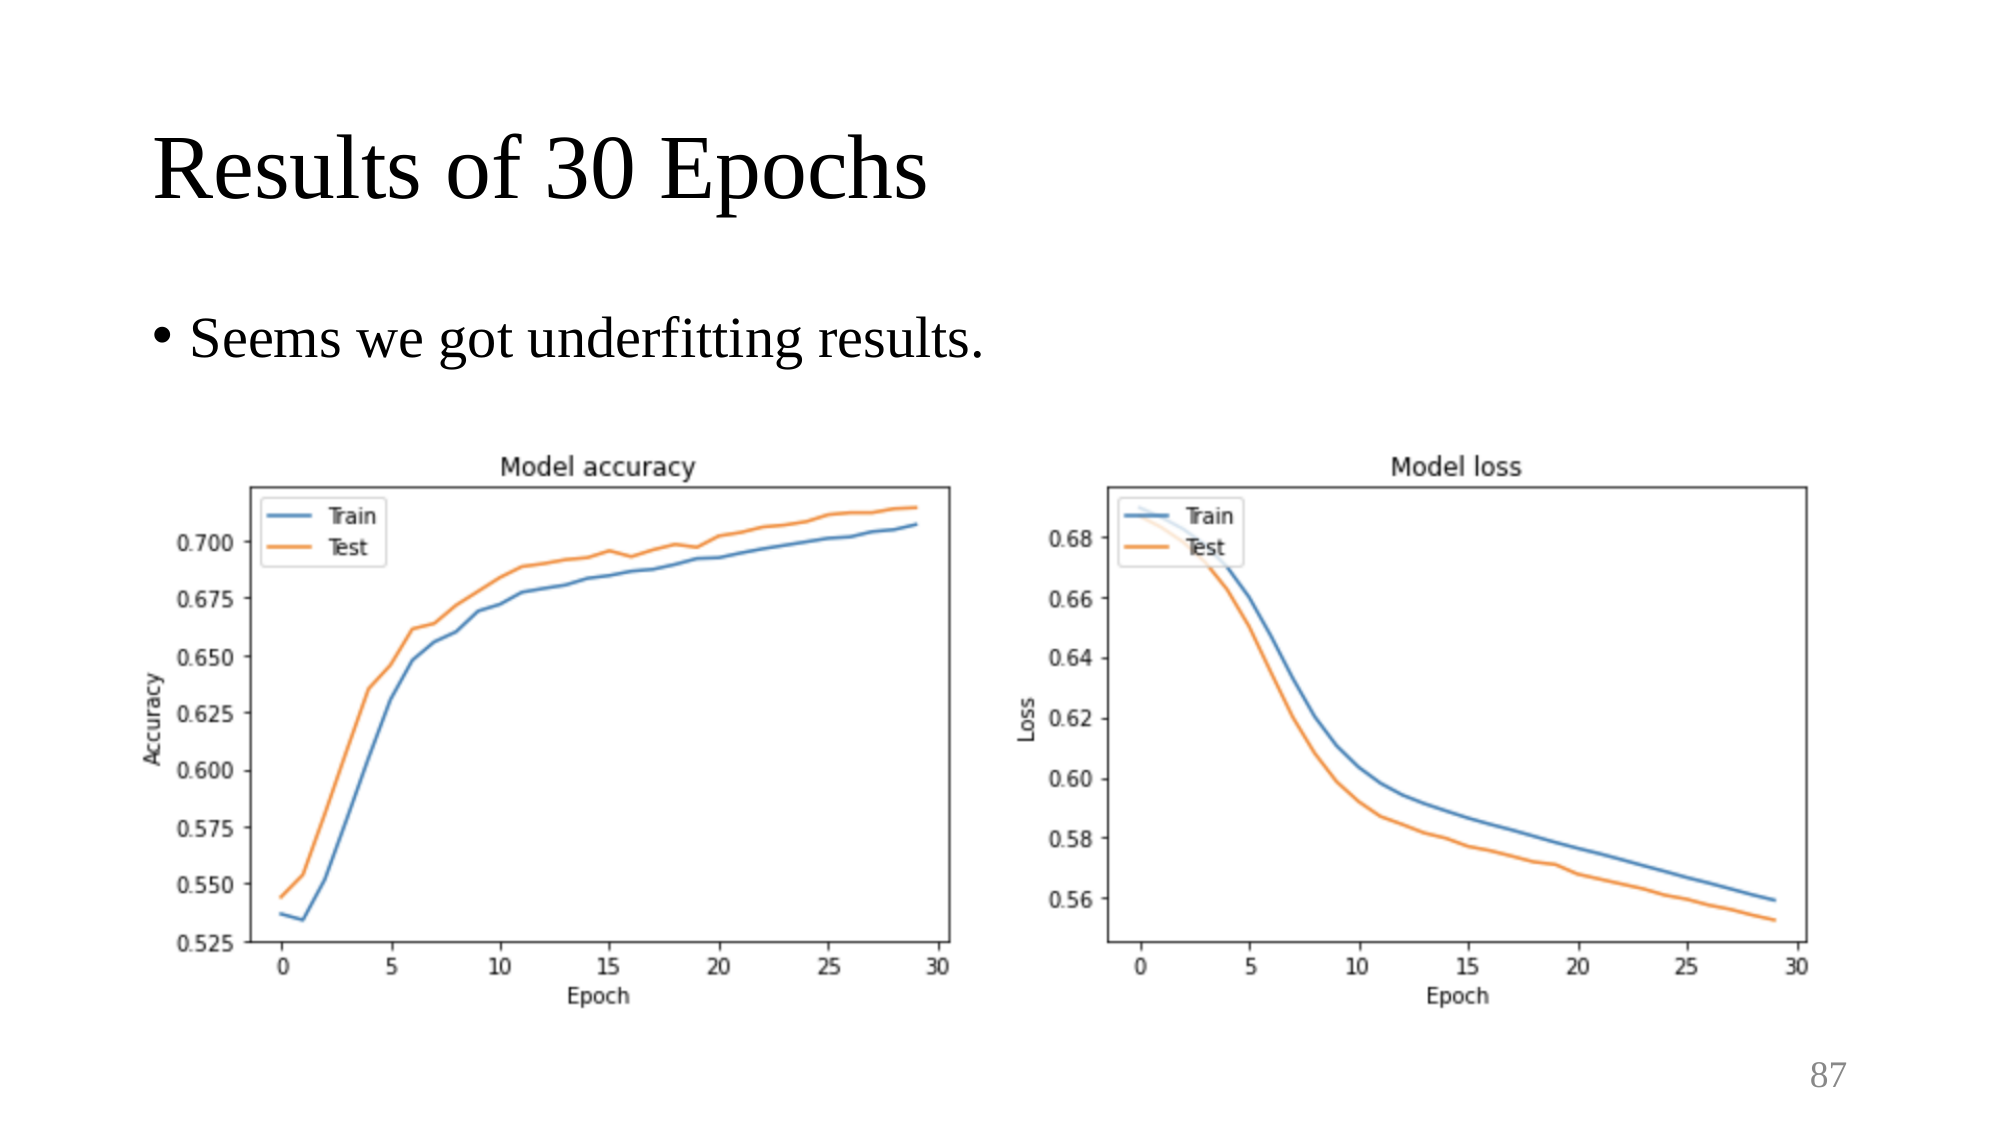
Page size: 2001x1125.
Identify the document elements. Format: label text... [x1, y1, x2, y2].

picture [1009, 452, 1816, 1012]
picture [137, 452, 961, 1012]
list Seems we got underfitting results. [137, 299, 1863, 393]
title Results of 30 Epochs [137, 59, 1863, 278]
slide_number 87 [1412, 1042, 1863, 1103]
